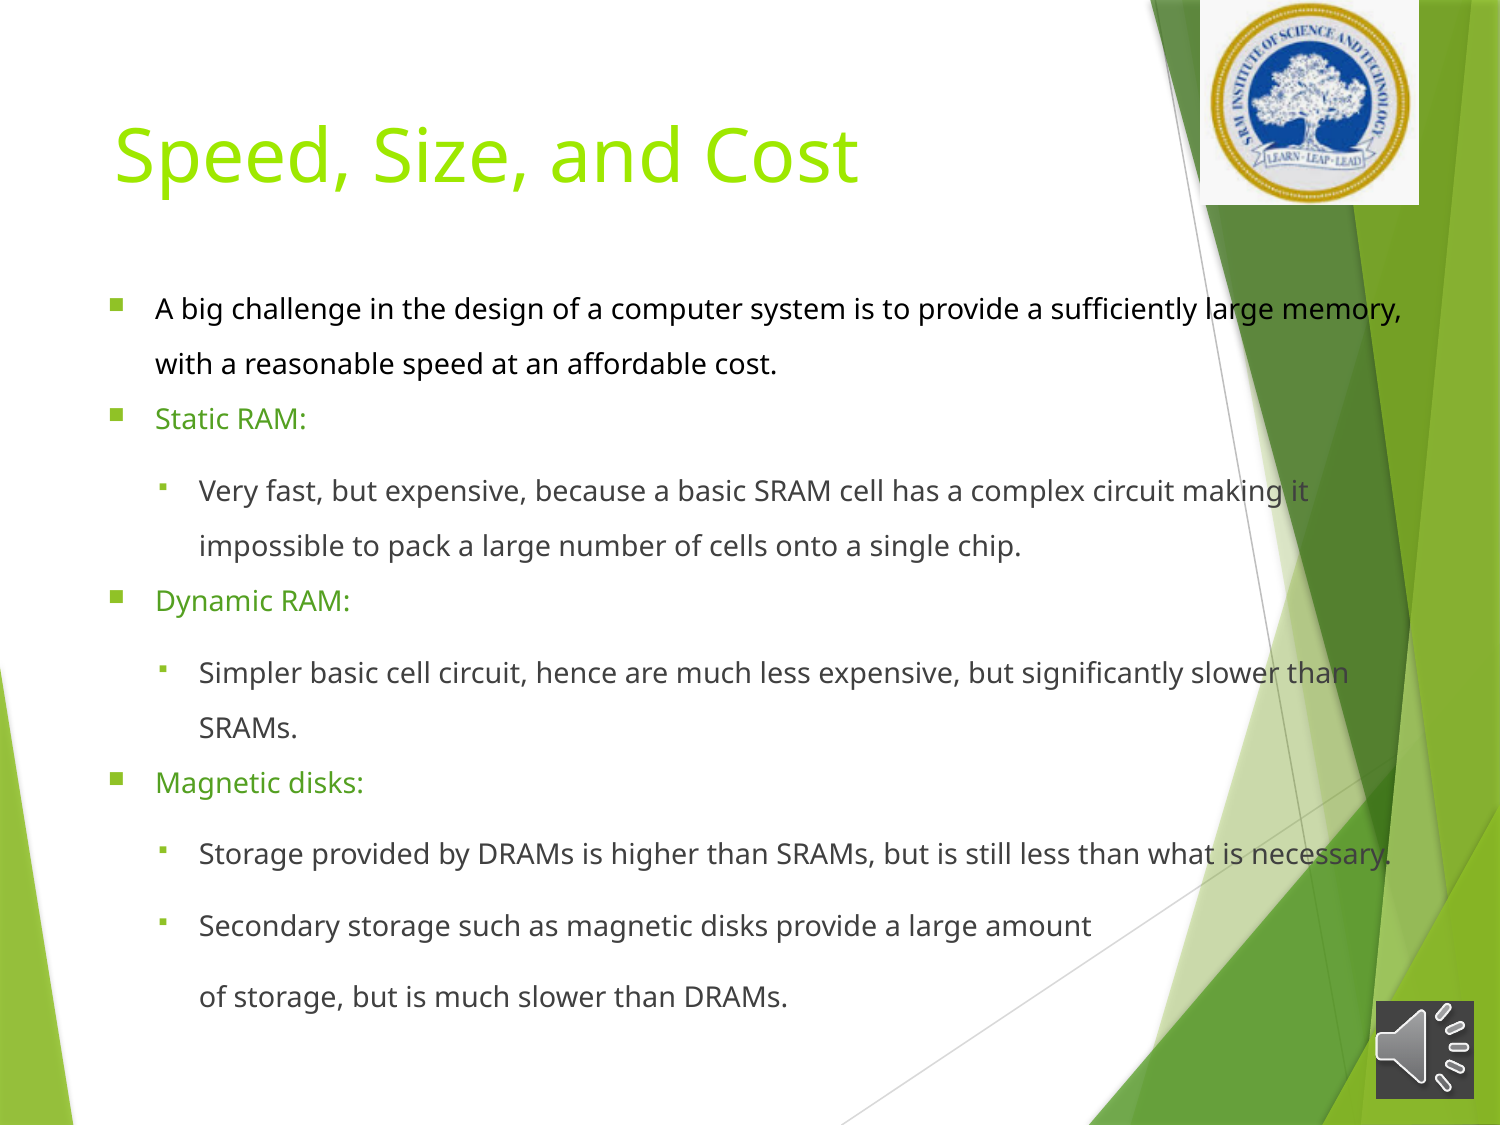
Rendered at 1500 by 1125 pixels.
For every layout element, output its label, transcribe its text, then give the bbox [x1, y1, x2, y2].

picture [1374, 999, 1476, 1101]
list A big challenge in the design of a computer system is to provide a sufficiently large memory, with a reasonable speed at an affordable cost. Static RAM: Very fast, but expensive, because a basic SRAM cell has a complex circuit making it impossible to pack a large number of cells onto a single chip. Dynamic RAM: Simpler basic cell circuit, hence are much less expensive, but significantly slower than SRAMs. Magnetic disks: Storage provided by DRAMs is higher than SRAMs, but is still less than what is necessary. Secondary storage such as magnetic disks provide a large amount of storage, but is much slower than DRAMs. [75, 262, 1463, 1025]
title Speed, Size, and Cost [99, 99, 1142, 262]
picture [1199, 0, 1420, 206]
